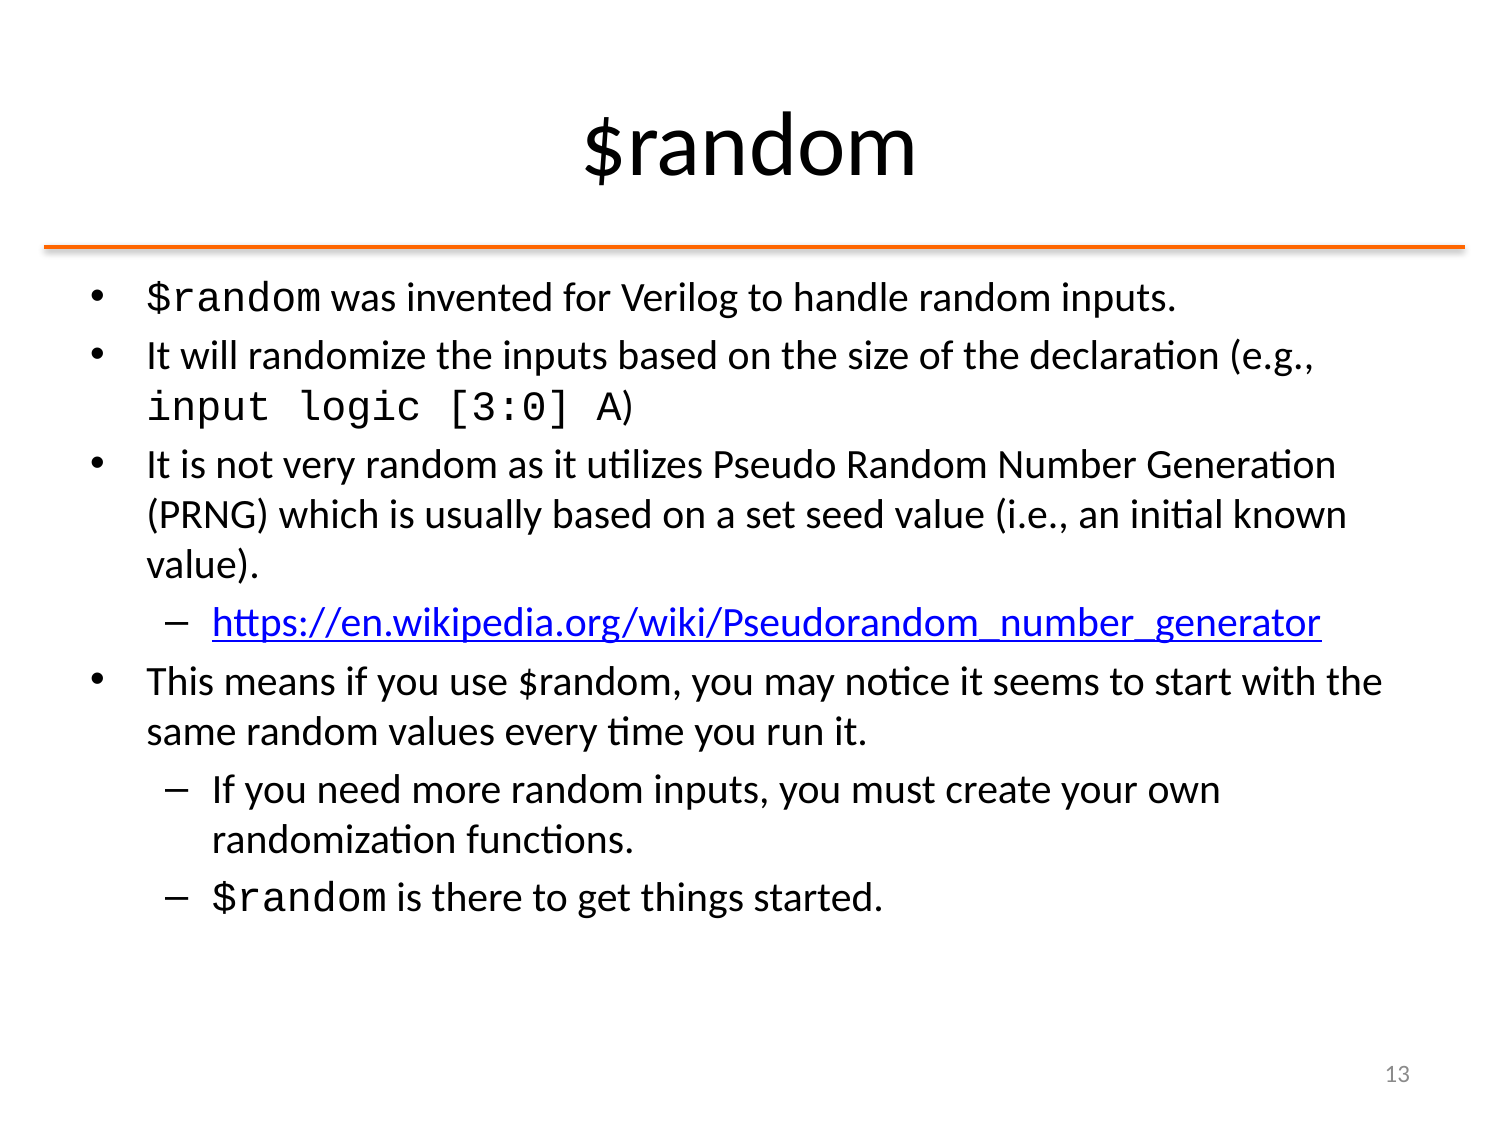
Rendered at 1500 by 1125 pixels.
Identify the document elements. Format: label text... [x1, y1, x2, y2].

title $random [75, 45, 1425, 233]
list $random was invented for Verilog to handle random inputs. It will randomize the inputs based on the size of the declaration (e.g., input logic [3:0] A) It is not very random as it utilizes Pseudo Random Number Generation (PRNG) which is usually based on a set seed value (i.e., an initial known value). https://en.wikipedia.org/wiki/Pseudorandom_number_generator This means if you use $random, you may notice it seems to start with the same random values every time you run it. If you need more random inputs, you must create your own randomization functions. $random is there to get things started. [75, 262, 1425, 1005]
slide_number 13 [1074, 1042, 1425, 1103]
